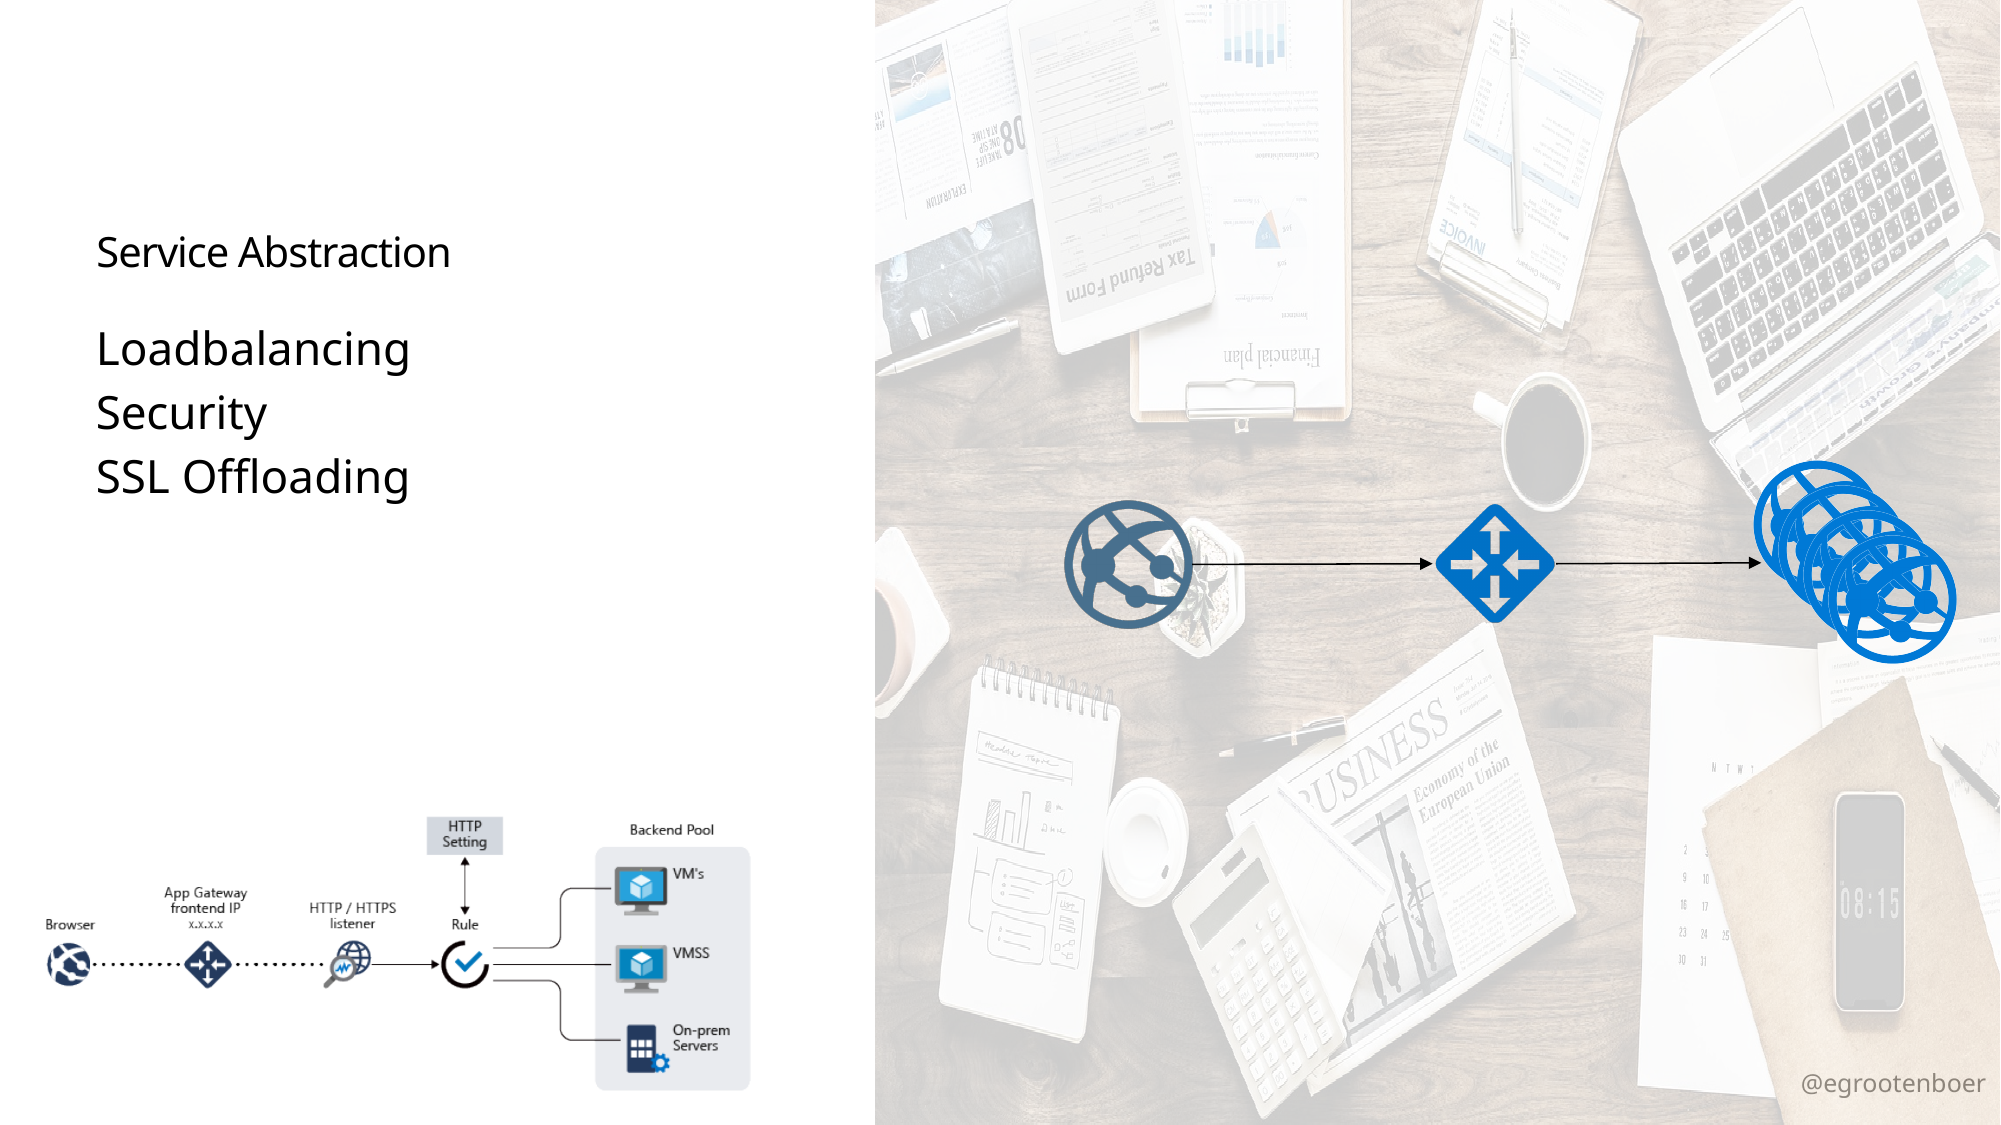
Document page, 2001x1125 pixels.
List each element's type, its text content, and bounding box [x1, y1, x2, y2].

picture [874, 0, 2000, 1125]
list Loadbalancing Security SSL Offloading [95, 319, 779, 1029]
picture [43, 815, 751, 1093]
title Service Abstraction [96, 96, 779, 277]
